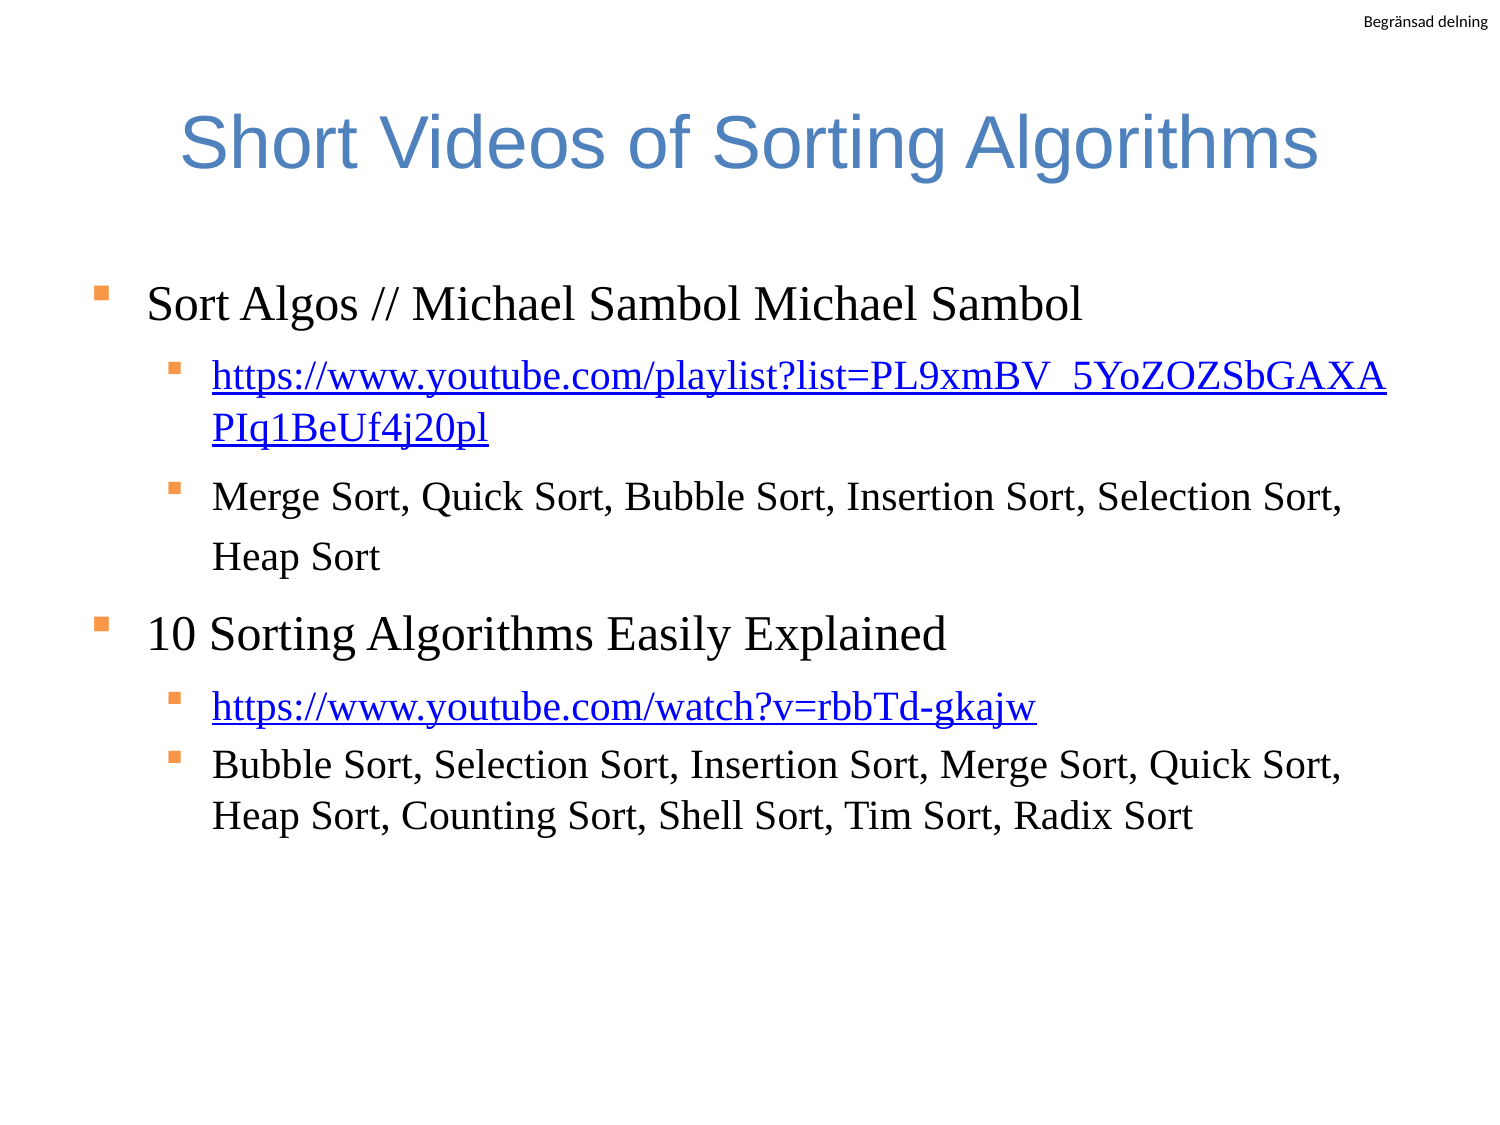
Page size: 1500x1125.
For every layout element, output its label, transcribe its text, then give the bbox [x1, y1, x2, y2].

list Sort Algos // Michael Sambol Michael Sambol https://www.youtube.com/playlist?list=PL9xmBV_5YoZOZSbGAXAPIq1BeUf4j20pl Merge Sort, Quick Sort, Bubble Sort, Insertion Sort, Selection Sort, Heap Sort 10 Sorting Algorithms Easily Explained https://www.youtube.com/watch?v=rbbTd-gkajw Bubble Sort, Selection Sort, Insertion Sort, Merge Sort, Quick Sort, Heap Sort, Counting Sort, Shell Sort, Tim Sort, Radix Sort [75, 262, 1425, 1005]
title Short Videos of Sorting Algorithms [75, 45, 1425, 233]
